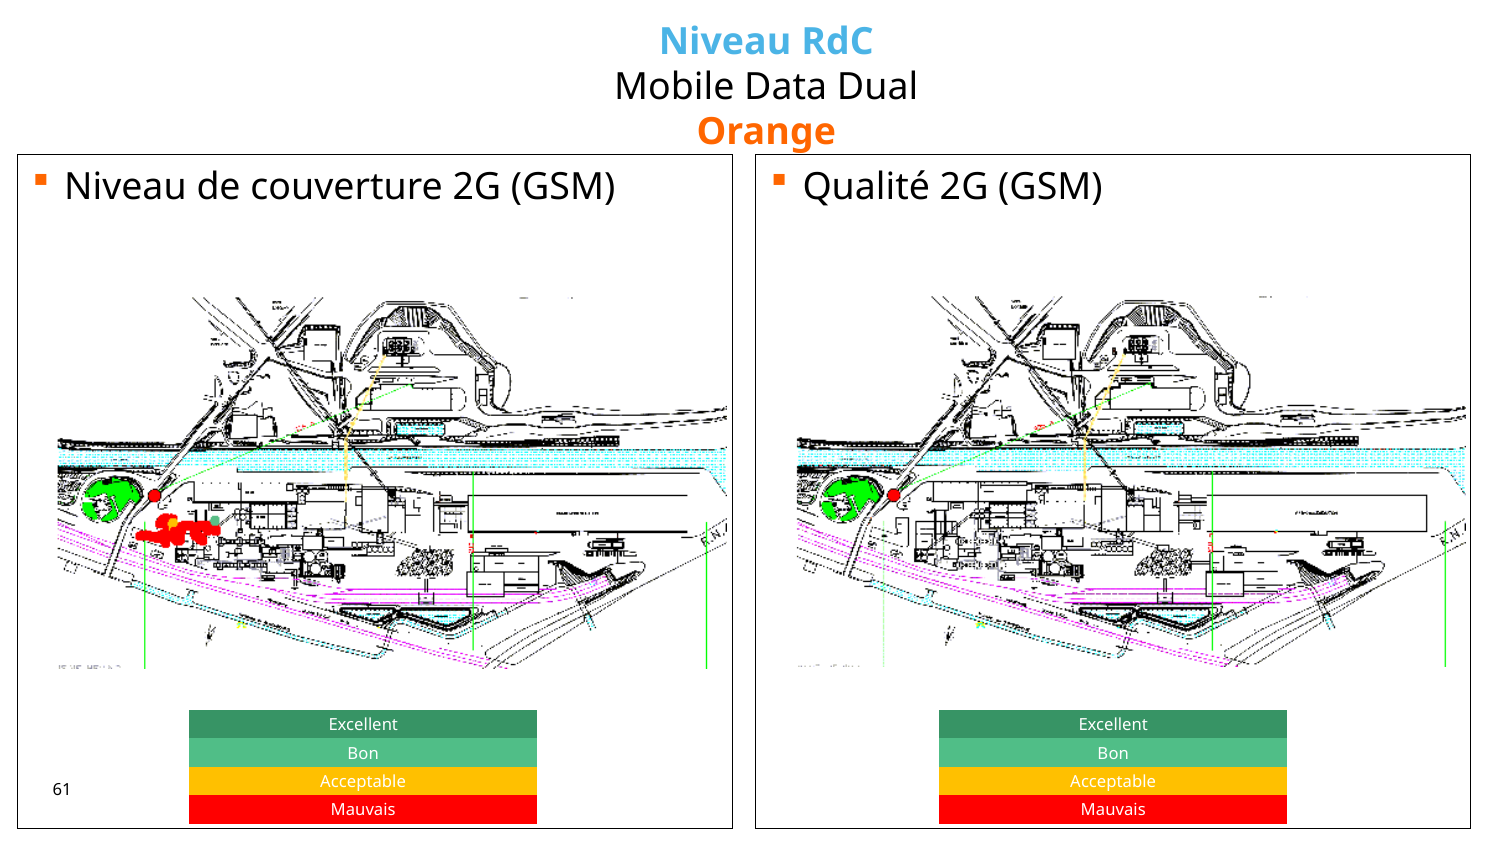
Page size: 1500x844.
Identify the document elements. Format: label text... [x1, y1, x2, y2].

text_box Niveau de couverture 2G (GSM) [17, 154, 733, 293]
text_box Niveau RdC Mobile Data Dual Orange [187, 9, 1346, 125]
table_header Excellent [189, 710, 537, 738]
table_cell Mauvais [939, 795, 1287, 824]
table_header Excellent [939, 710, 1287, 738]
table_cell Bon [939, 738, 1287, 767]
table_cell Mauvais [189, 795, 537, 824]
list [761, 259, 1466, 667]
table_cell Bon [189, 738, 537, 767]
text_box Qualité 2G (GSM) [755, 154, 1471, 829]
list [22, 257, 727, 669]
table_cell Acceptable [189, 767, 537, 795]
table_cell Acceptable [939, 767, 1287, 795]
text_box [732, 293, 756, 551]
text_box Niveau de couverture 2G (GSM) [17, 551, 733, 829]
